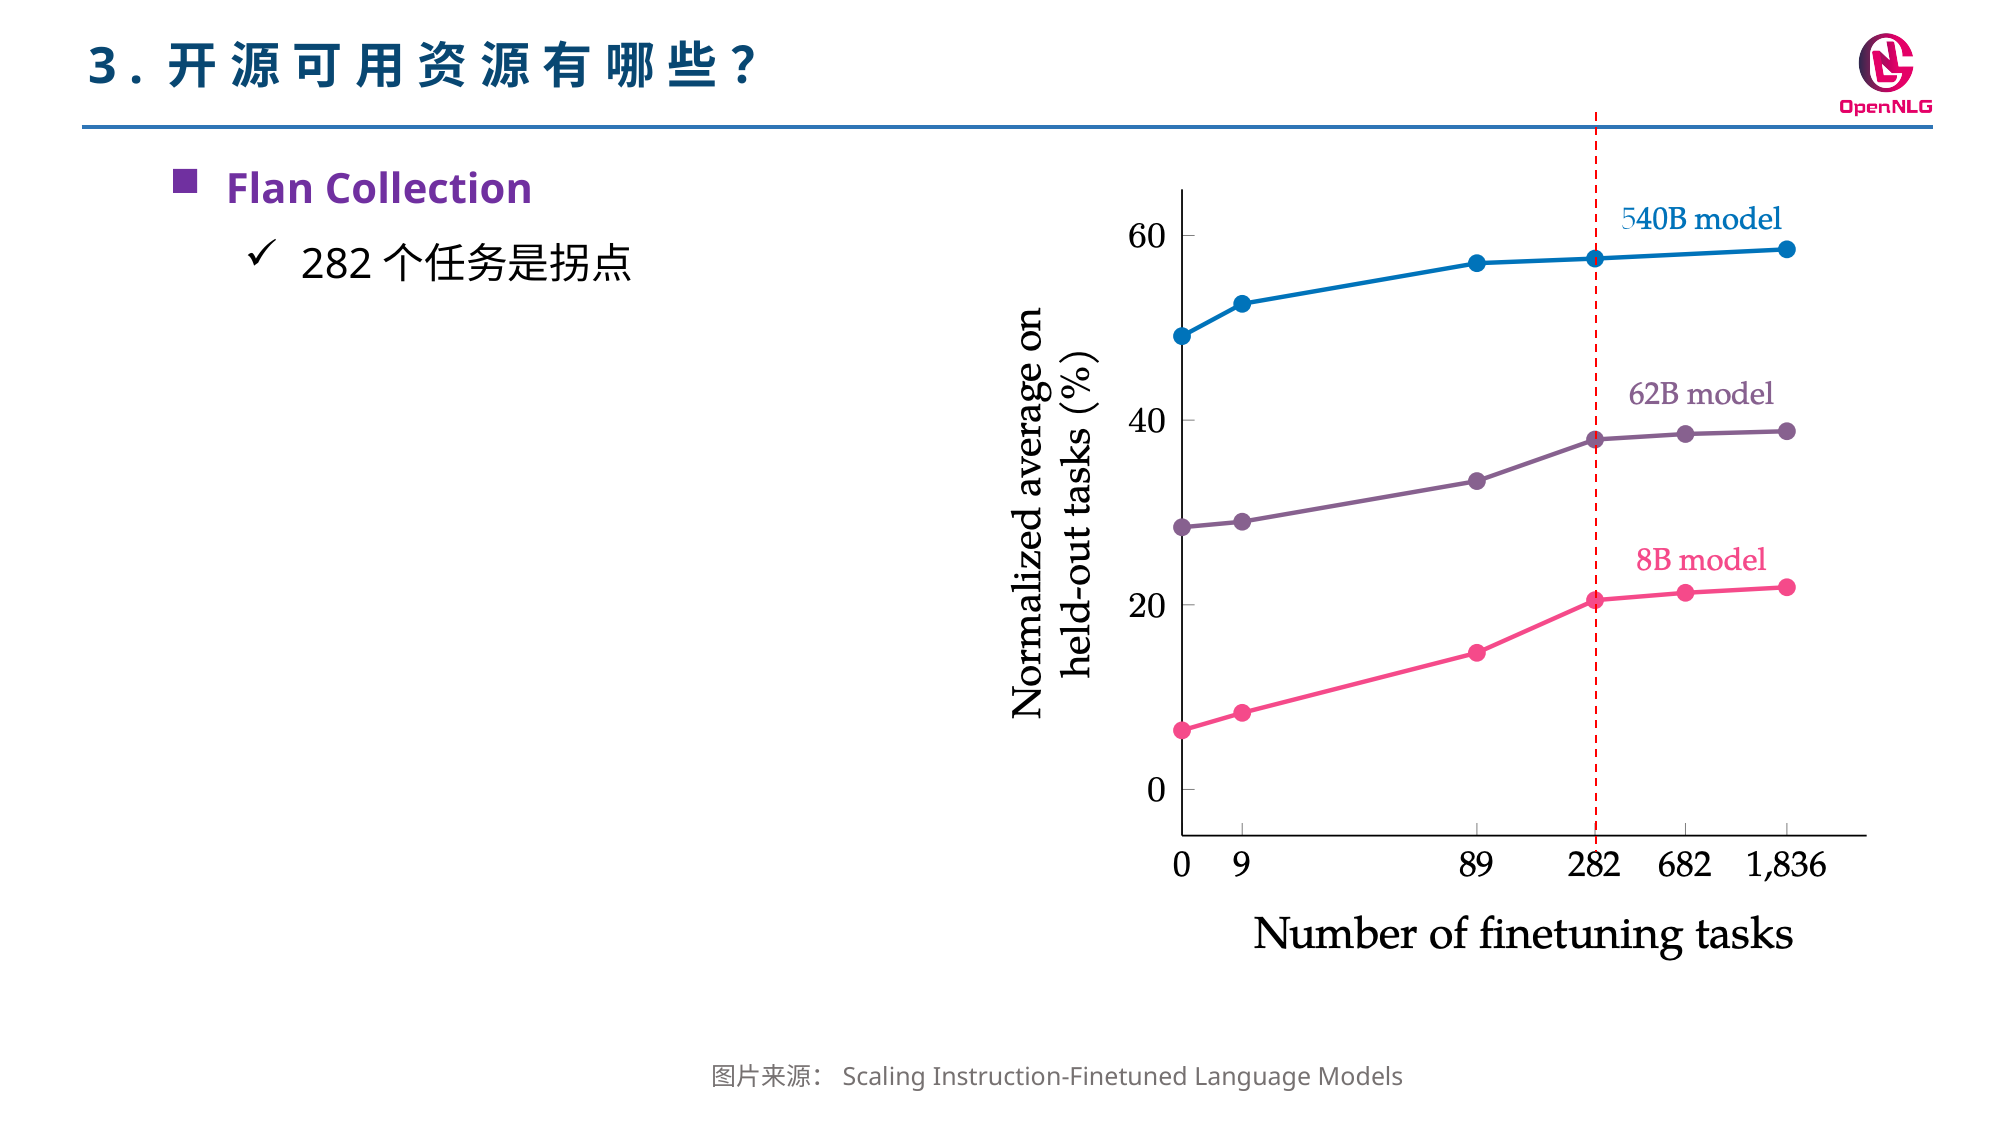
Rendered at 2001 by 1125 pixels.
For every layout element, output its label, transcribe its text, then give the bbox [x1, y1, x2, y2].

text_box 图片来源：Scaling Instruction-Finetuned Language Models [460, 1053, 1657, 1099]
text_box 3.开源可用资源有哪些？ [73, 26, 796, 102]
picture [1838, 24, 1934, 127]
text_box Flan Collection 282个任务是拐点 [154, 129, 932, 370]
picture [999, 152, 1884, 973]
